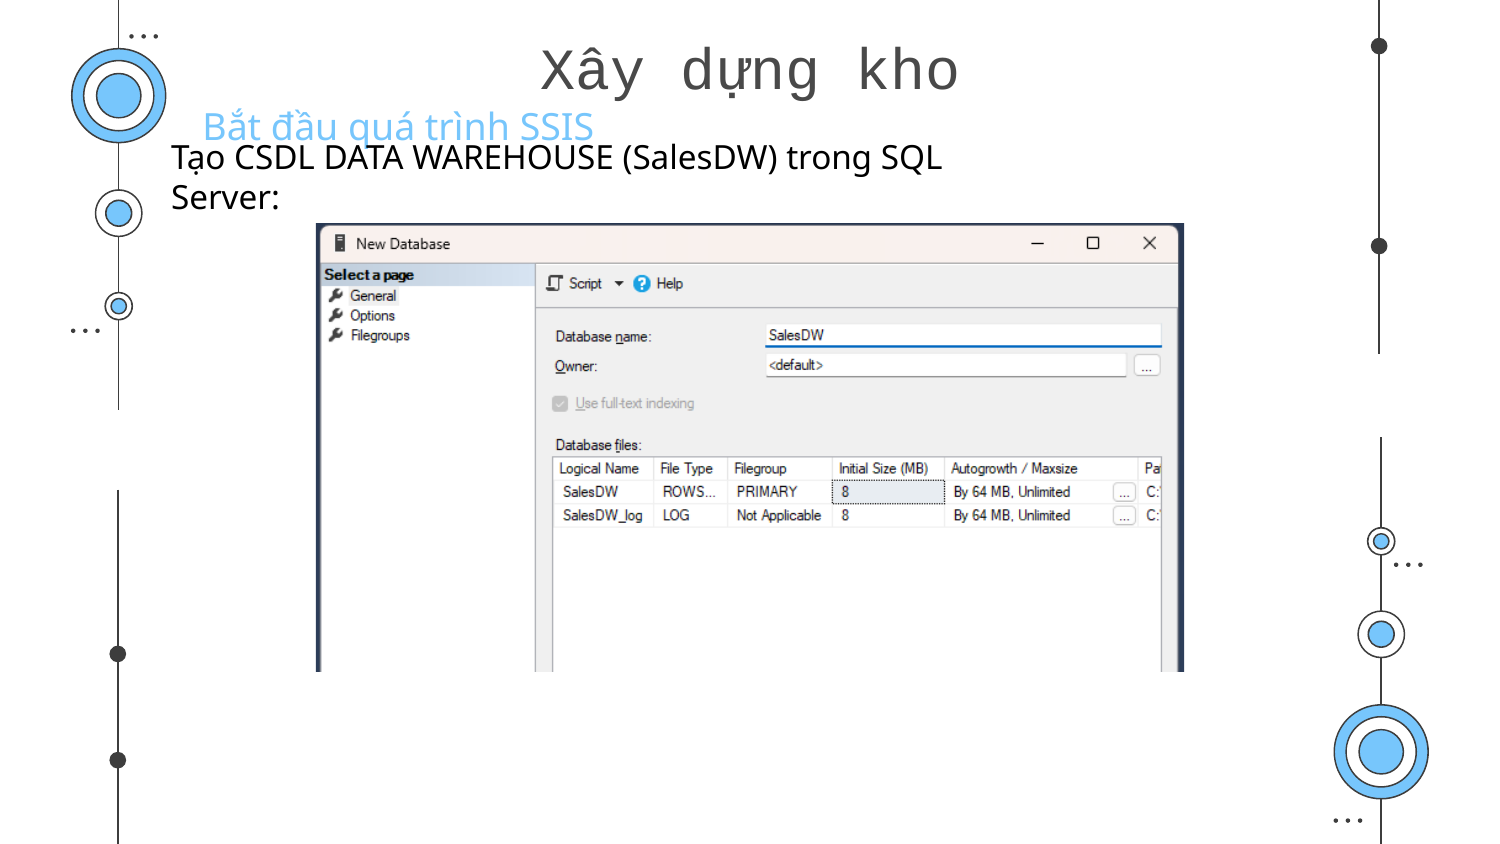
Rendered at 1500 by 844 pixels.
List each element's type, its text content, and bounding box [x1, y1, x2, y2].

picture [315, 223, 1185, 672]
title Xây dựng kho [299, 16, 1201, 111]
text_box Bắt đầu quá trình SSIS [144, 87, 653, 153]
text_box Tạo CSDL DATA WAREHOUSE (SalesDW) trong SQL Server: [156, 140, 1014, 213]
